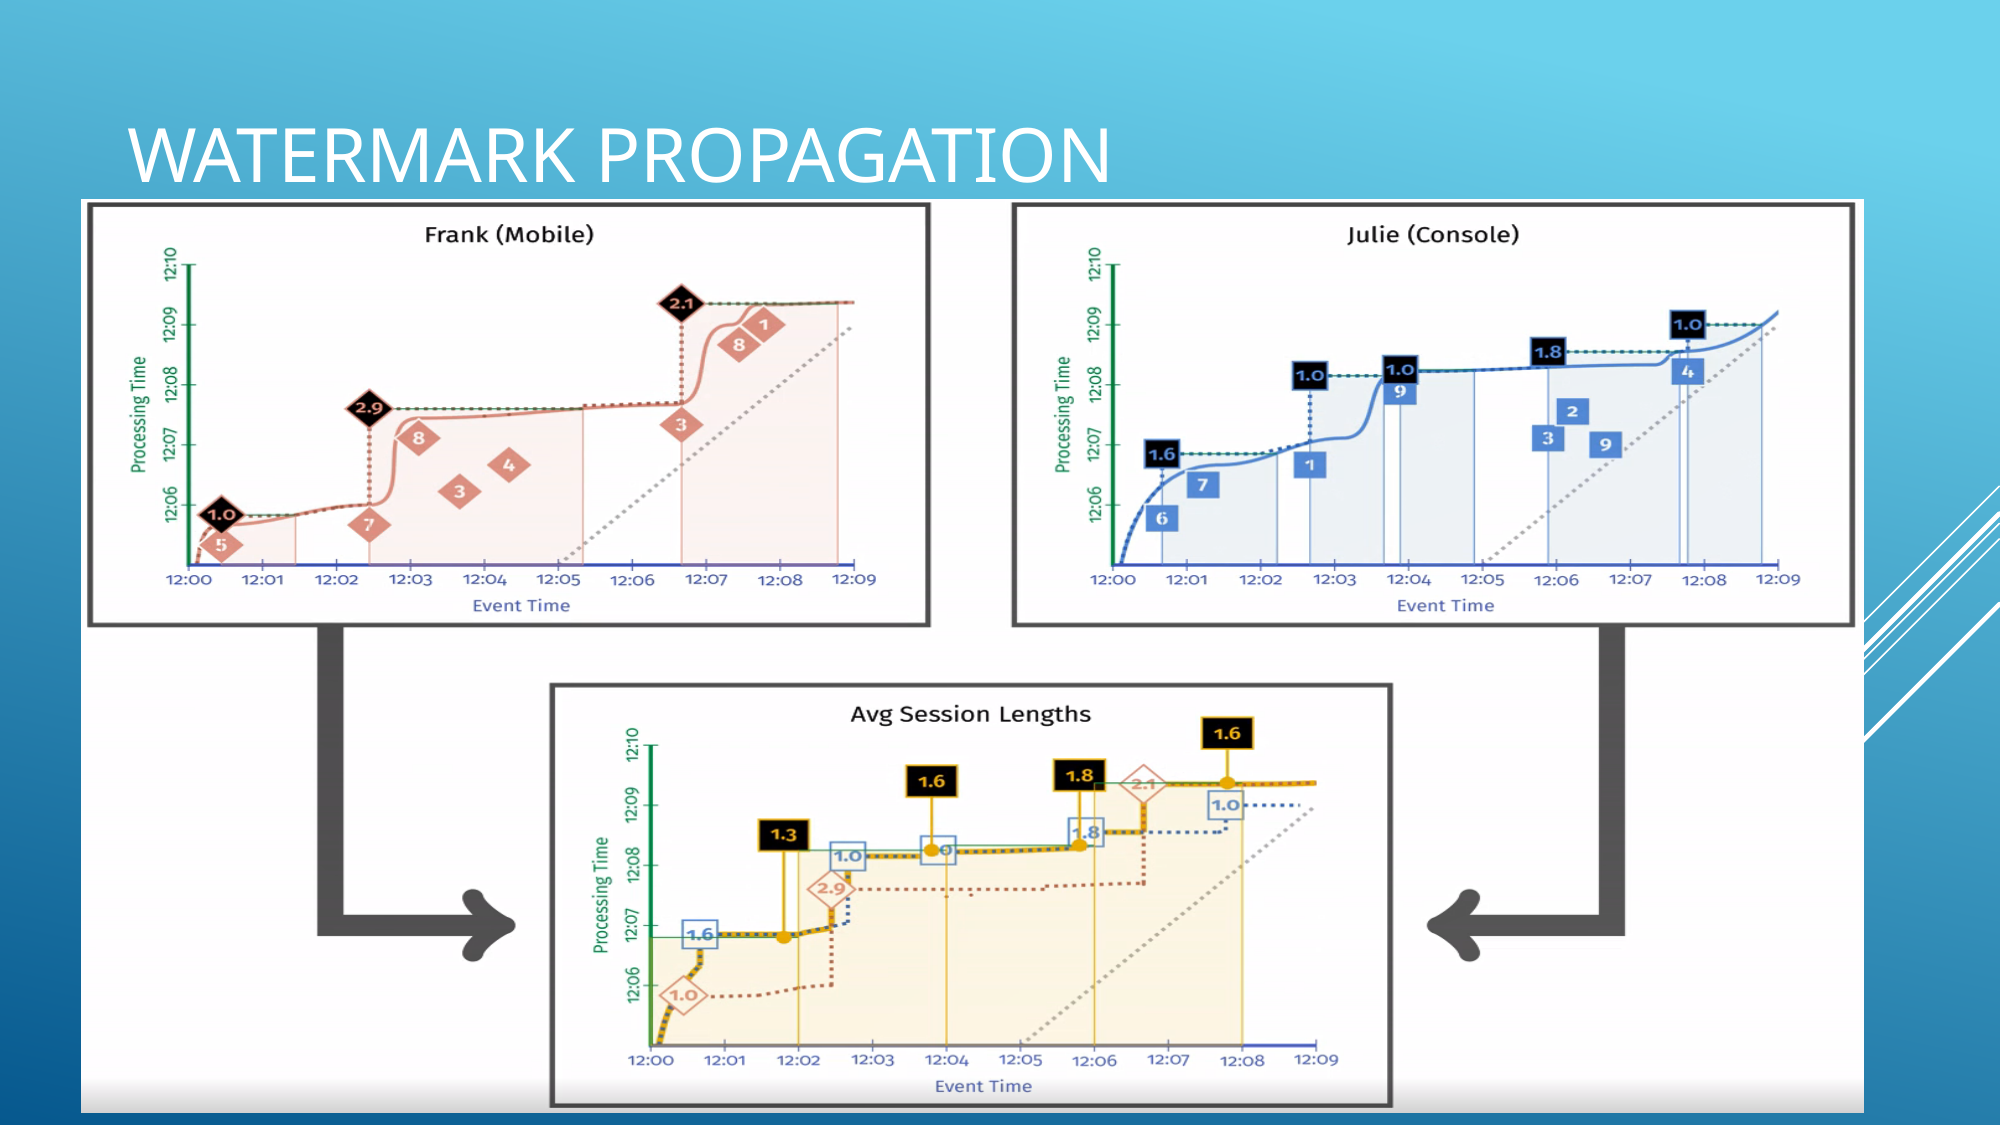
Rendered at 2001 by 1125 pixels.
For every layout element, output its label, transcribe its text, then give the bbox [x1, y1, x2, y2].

picture [80, 199, 1864, 1113]
title Watermark Propagation [112, 87, 1513, 199]
